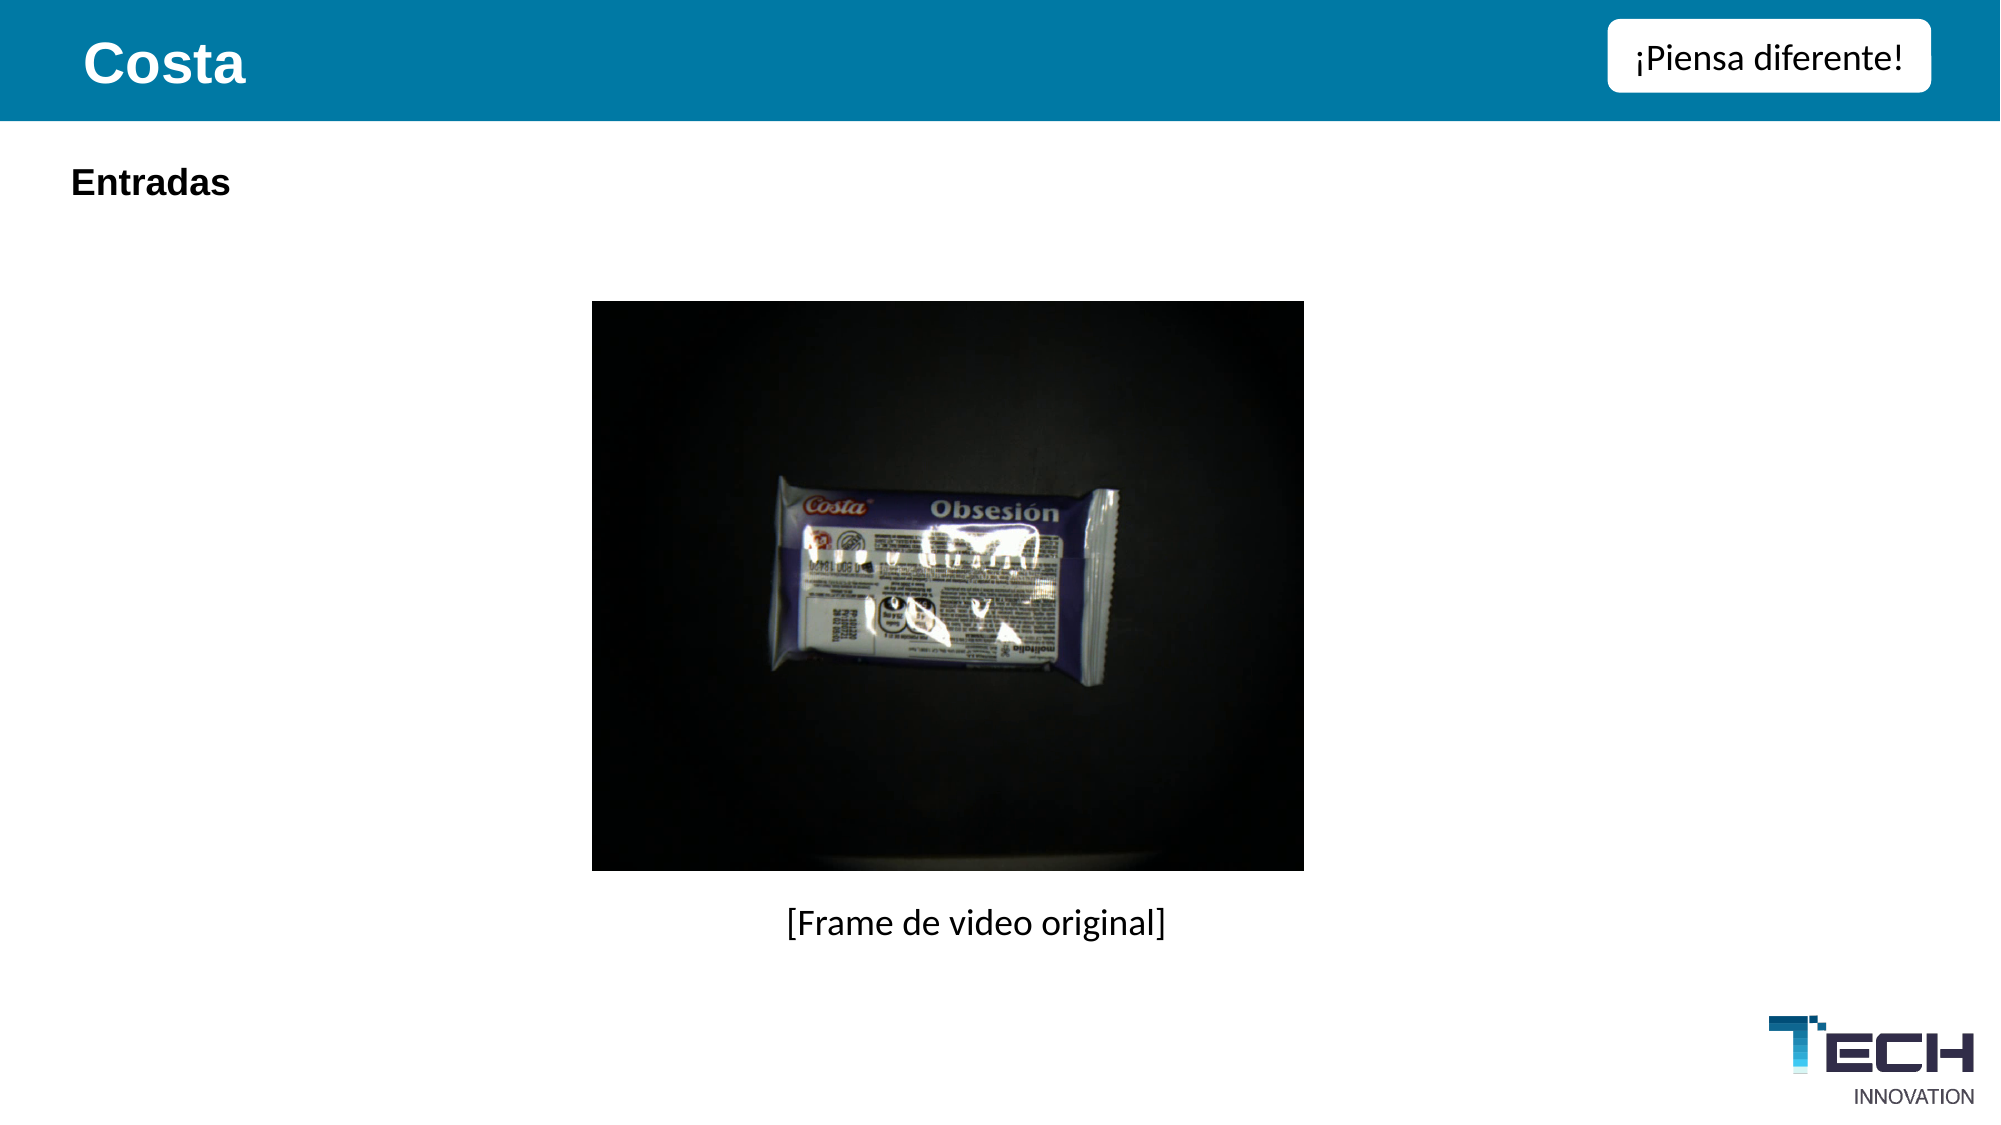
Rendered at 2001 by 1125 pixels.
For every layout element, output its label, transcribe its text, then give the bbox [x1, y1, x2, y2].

text_box Entradas [55, 143, 767, 219]
text_box [Frame de video original] [711, 890, 1242, 951]
text_box ¡Piensa diferente! [1607, 18, 1932, 93]
picture [592, 301, 1305, 872]
text_box Costa [68, 17, 533, 103]
picture [1766, 1014, 1976, 1107]
text_box [0, 0, 2000, 122]
